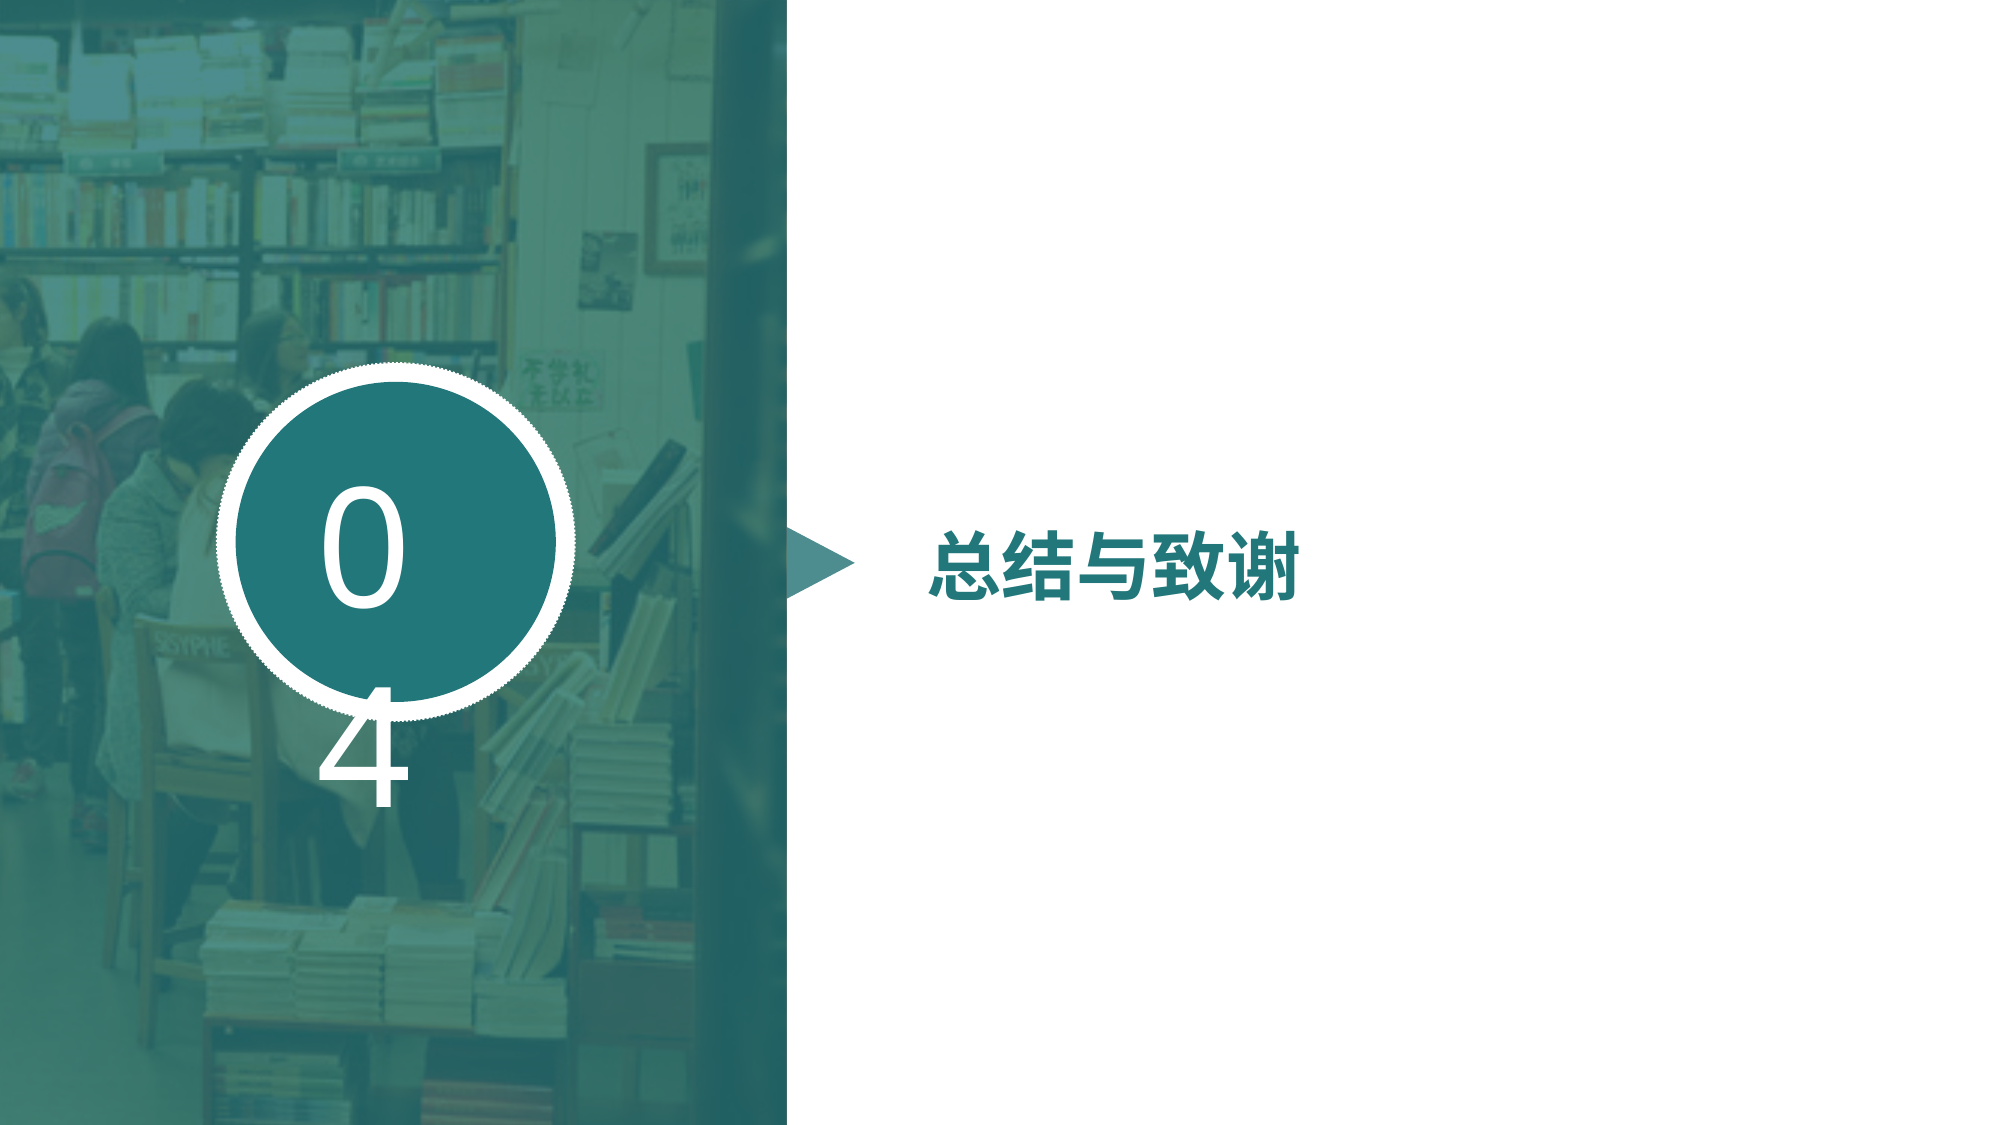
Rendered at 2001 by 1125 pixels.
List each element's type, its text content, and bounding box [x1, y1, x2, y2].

text_box 总结与致谢 [926, 505, 1792, 579]
text_box [787, 525, 857, 600]
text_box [216, 363, 575, 721]
picture [0, 0, 787, 1125]
